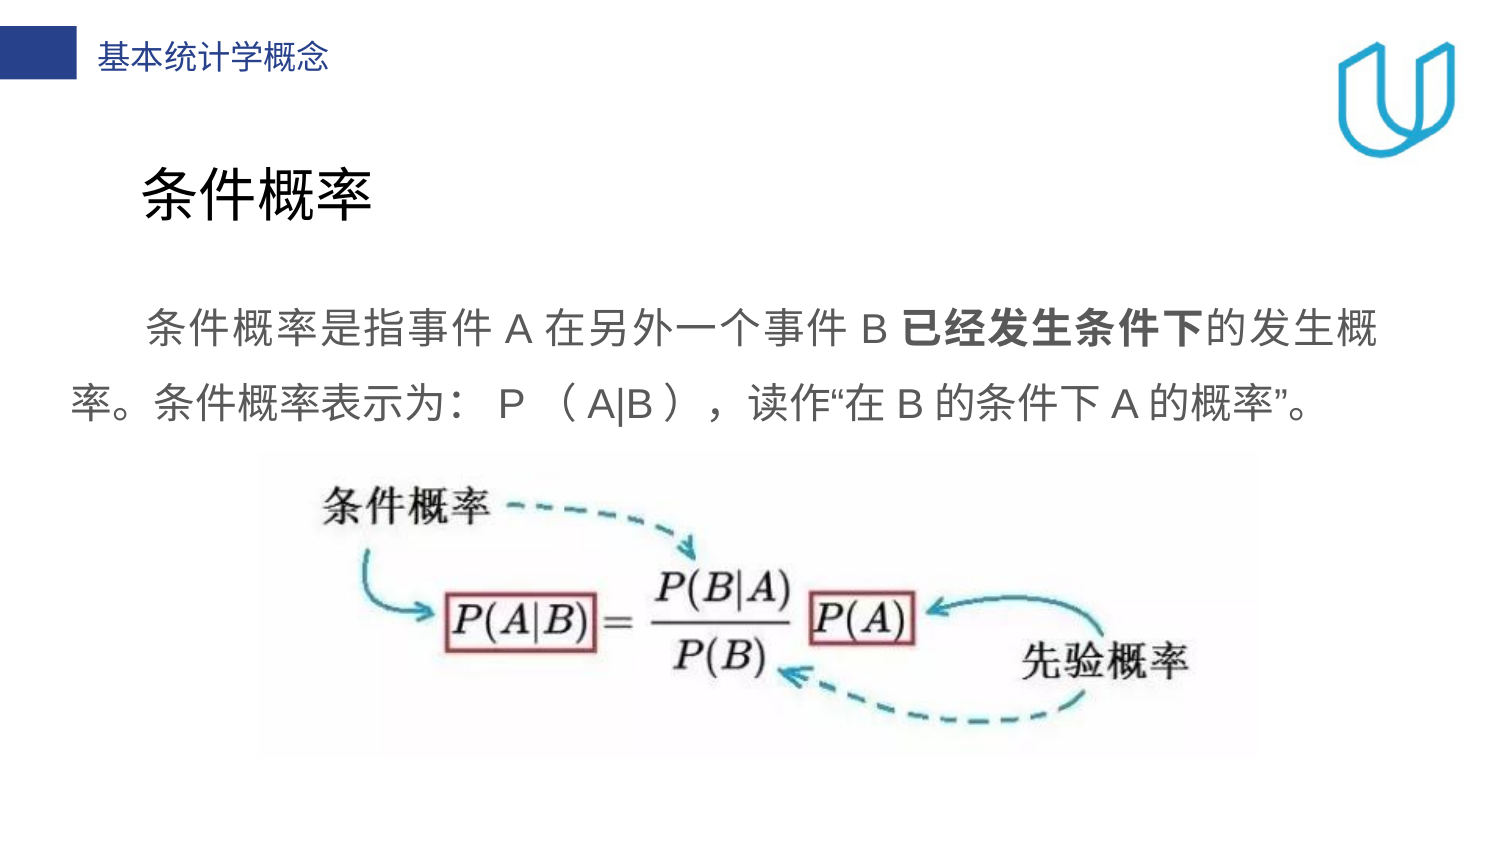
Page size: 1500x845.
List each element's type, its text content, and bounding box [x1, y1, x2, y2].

text_box 条件概率 [129, 152, 409, 235]
picture [1326, 32, 1464, 165]
text_box 基本统计学概念 [86, 30, 367, 83]
picture [258, 450, 1259, 758]
text_box [83, 29, 329, 79]
text_box 条件概率是指事件A在另外一个事件B已经发生条件下的发生概率。条件概率表示为：P（A|B），读作“在B的条件下A的概率”。 [59, 271, 1390, 434]
